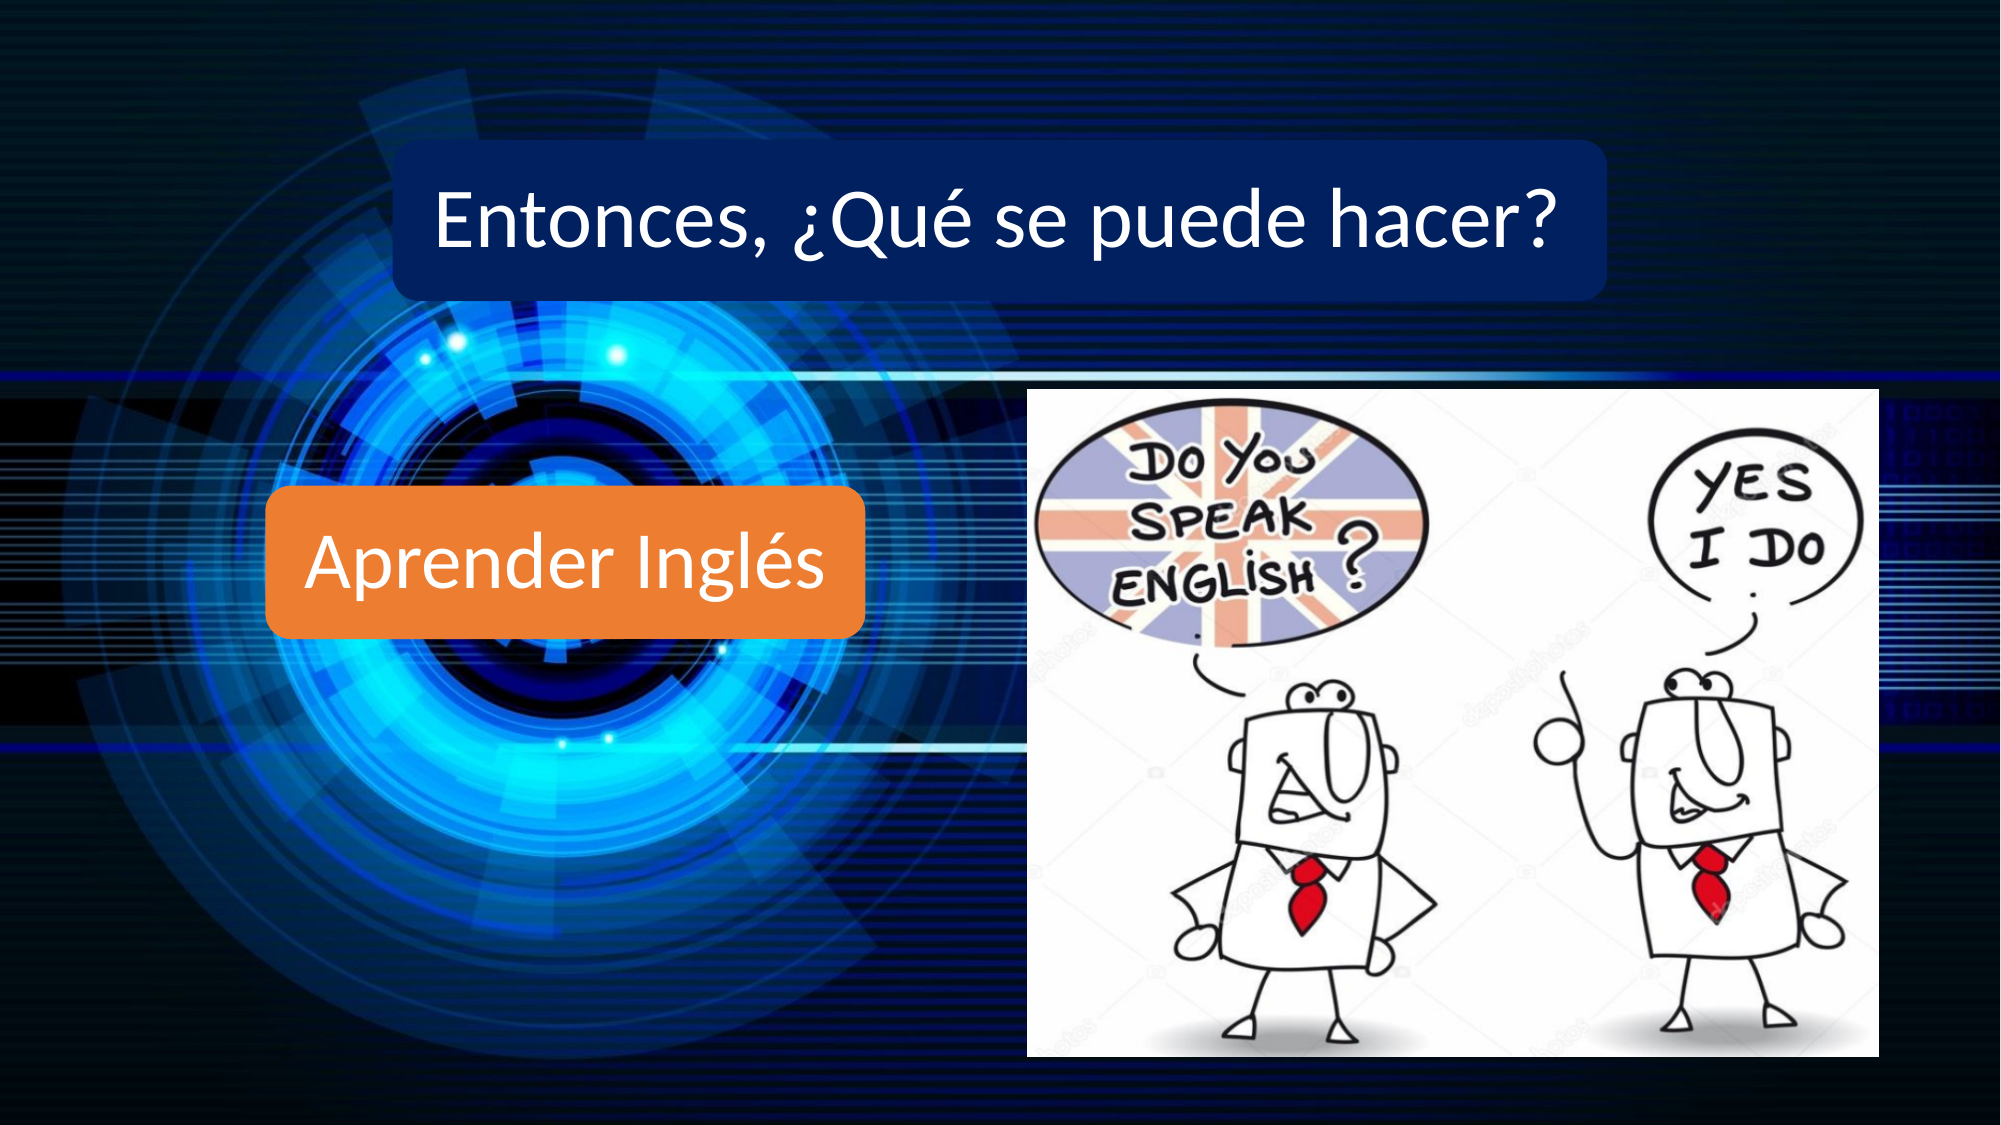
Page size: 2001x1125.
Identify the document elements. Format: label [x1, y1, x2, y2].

text_box [392, 111, 1608, 329]
text_box [265, 453, 866, 671]
picture [0, 0, 2001, 1125]
